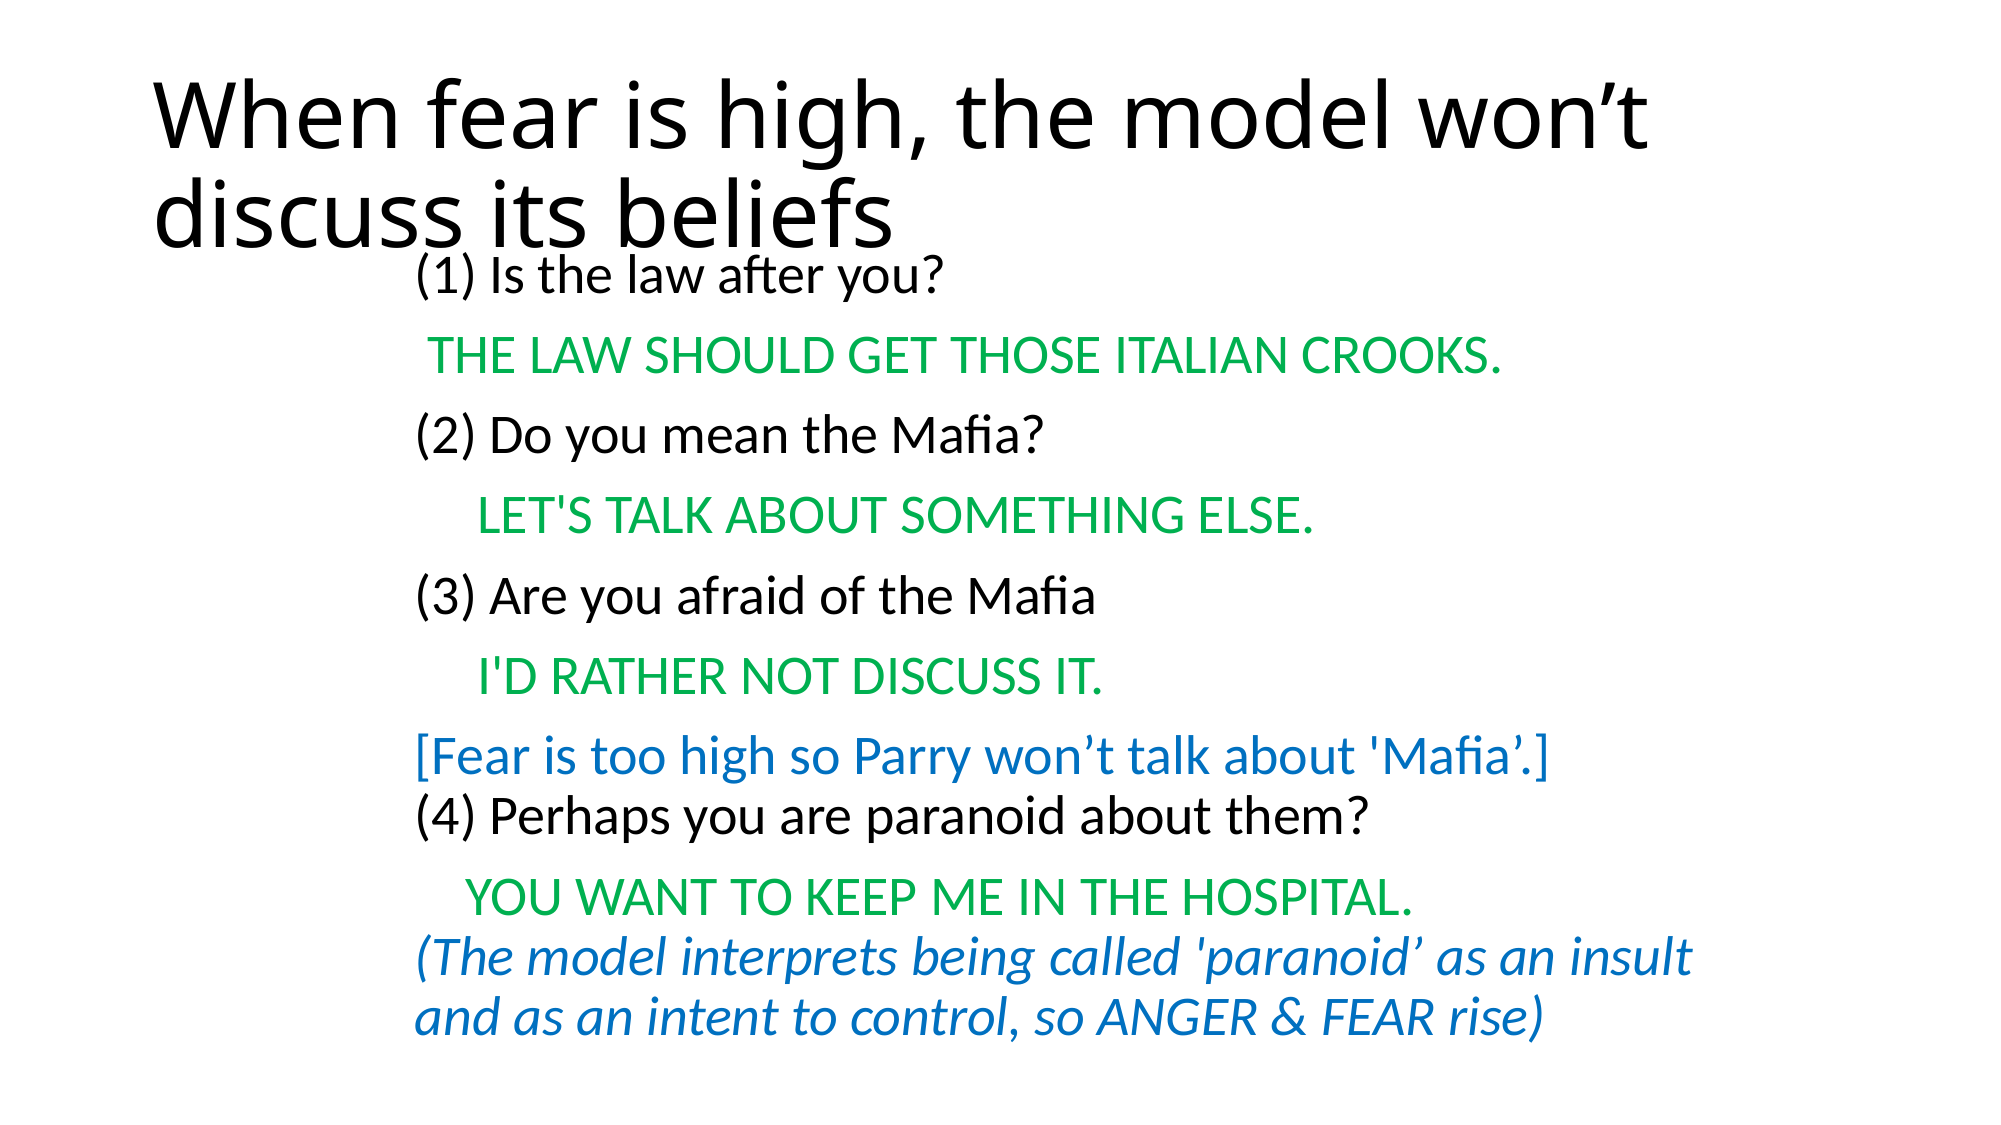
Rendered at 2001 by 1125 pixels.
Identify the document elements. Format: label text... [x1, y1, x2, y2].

title When fear is high, the model won’t discuss its beliefs [137, 59, 1863, 278]
list (1) Is the law after you? THE LAW SHOULD GET THOSE ITALIAN CROOKS. (2) Do you mean the Mafia? LET'S TALK ABOUT SOMETHING ELSE. (3) Are you afraid of the Mafia I'D RATHER NOT DISCUSS IT. [Fear is too high so Parry won’t talk about 'Mafia’.] (4) Perhaps you are paranoid about them? YOU WANT TO KEEP ME IN THE HOSPITAL. (The model interprets being called 'paranoid’ as an insult and as an intent to control, so ANGER & FEAR rise) [399, 237, 1750, 1125]
